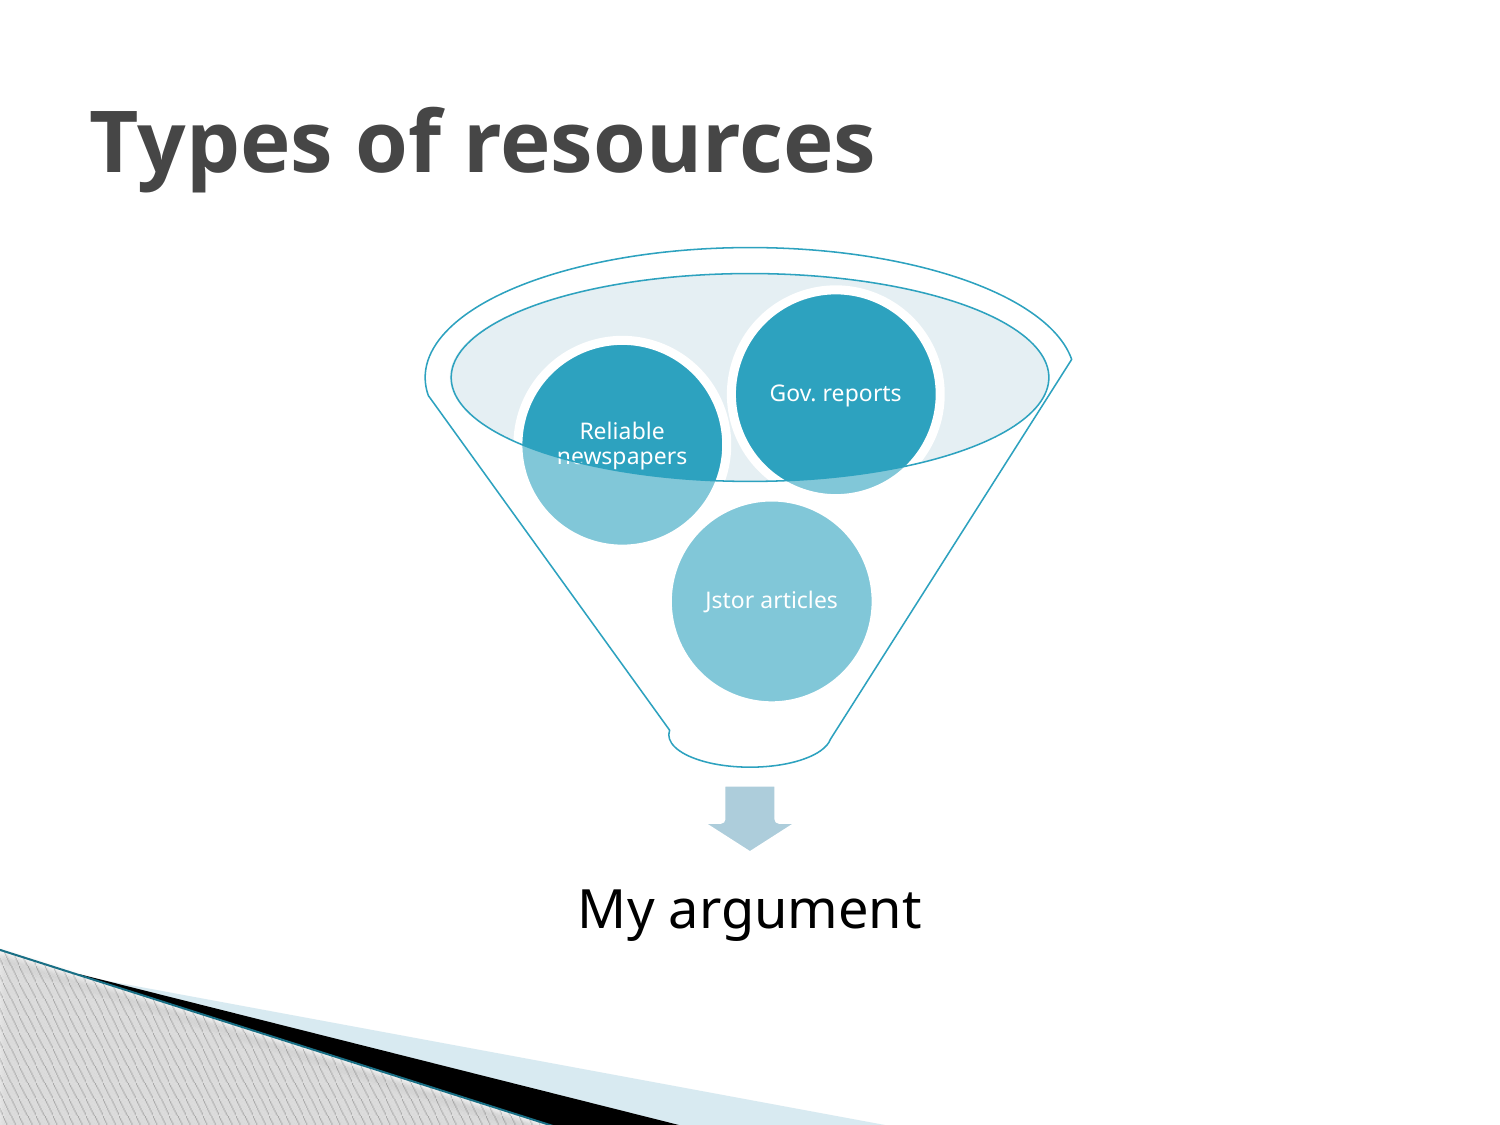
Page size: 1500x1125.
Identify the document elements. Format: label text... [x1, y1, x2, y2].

title Types of resources [75, 45, 1425, 233]
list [74, 242, 1426, 986]
